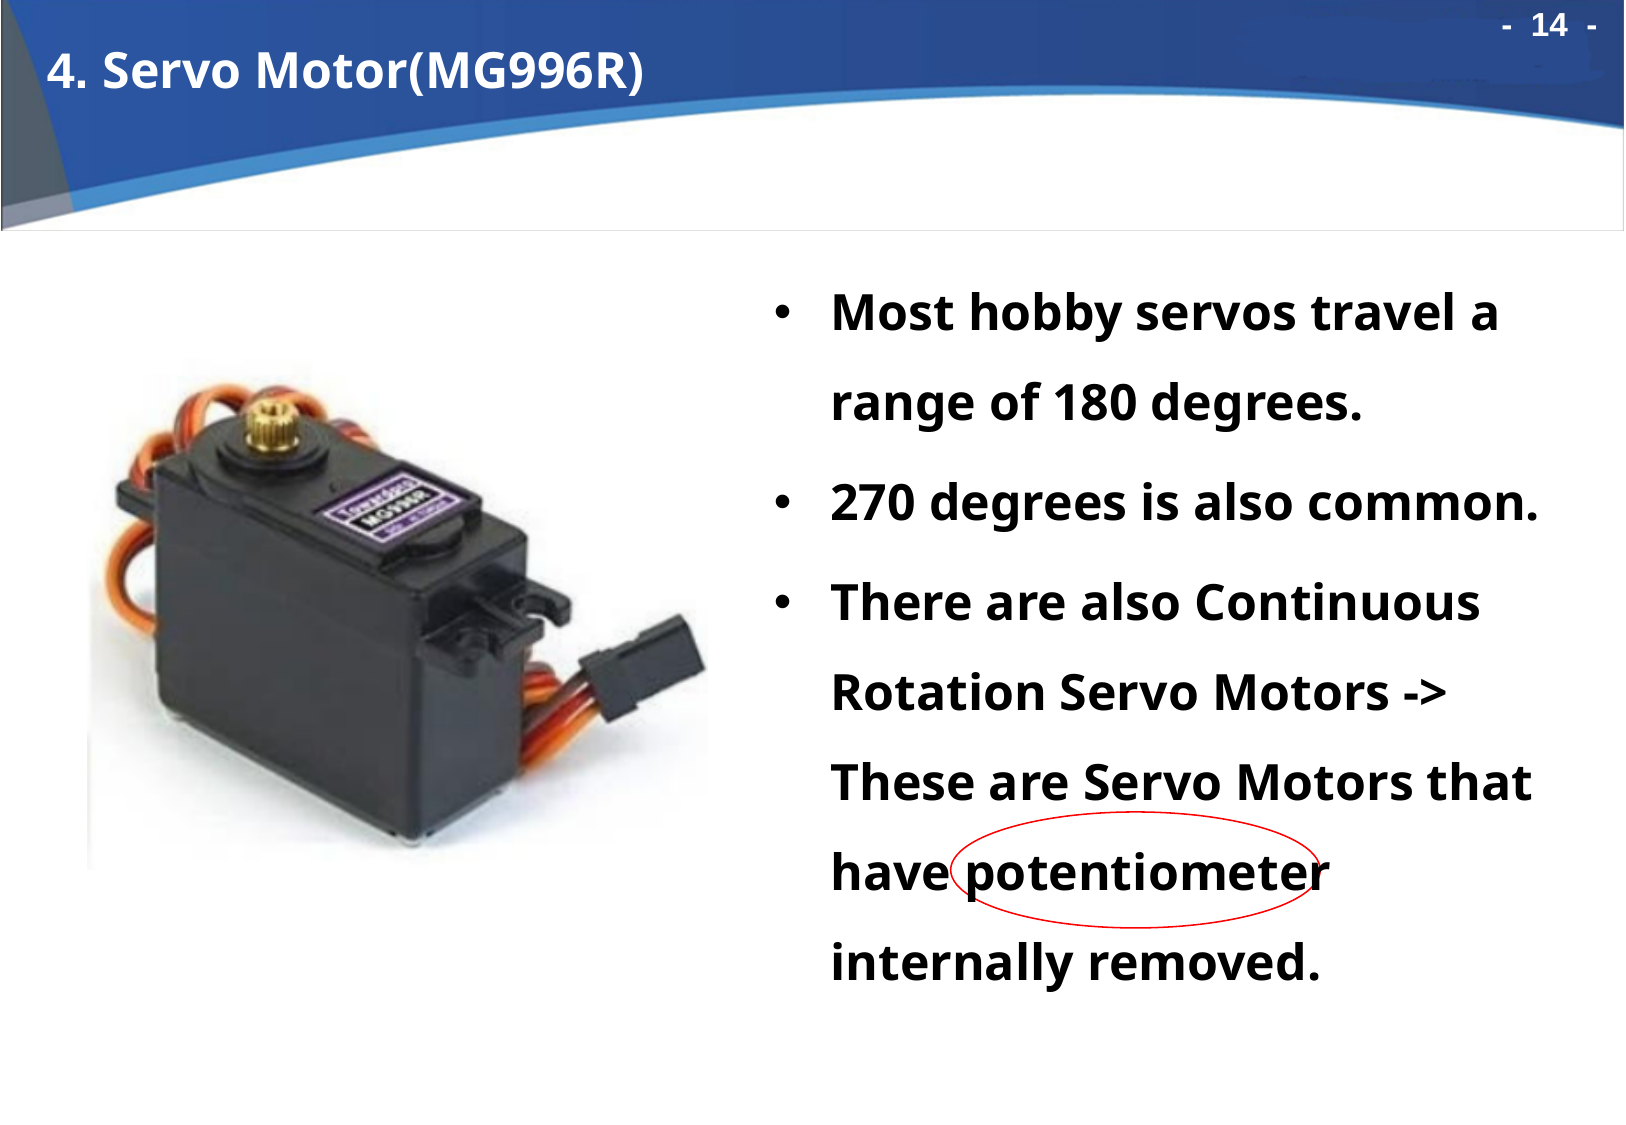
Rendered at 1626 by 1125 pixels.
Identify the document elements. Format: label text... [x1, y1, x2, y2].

picture [86, 357, 708, 871]
text_box Most hobby servos travel a range of 180 degrees. 270 degrees is also common. There are also Continuous Rotation Servo Motors -> These are Servo Motors that have potentiometer internally removed. [759, 243, 1569, 1094]
picture [0, 0, 1625, 232]
text_box 4. Servo Motor(MG996R) [32, 30, 1321, 166]
text_box - 14 - [1474, 0, 1625, 46]
